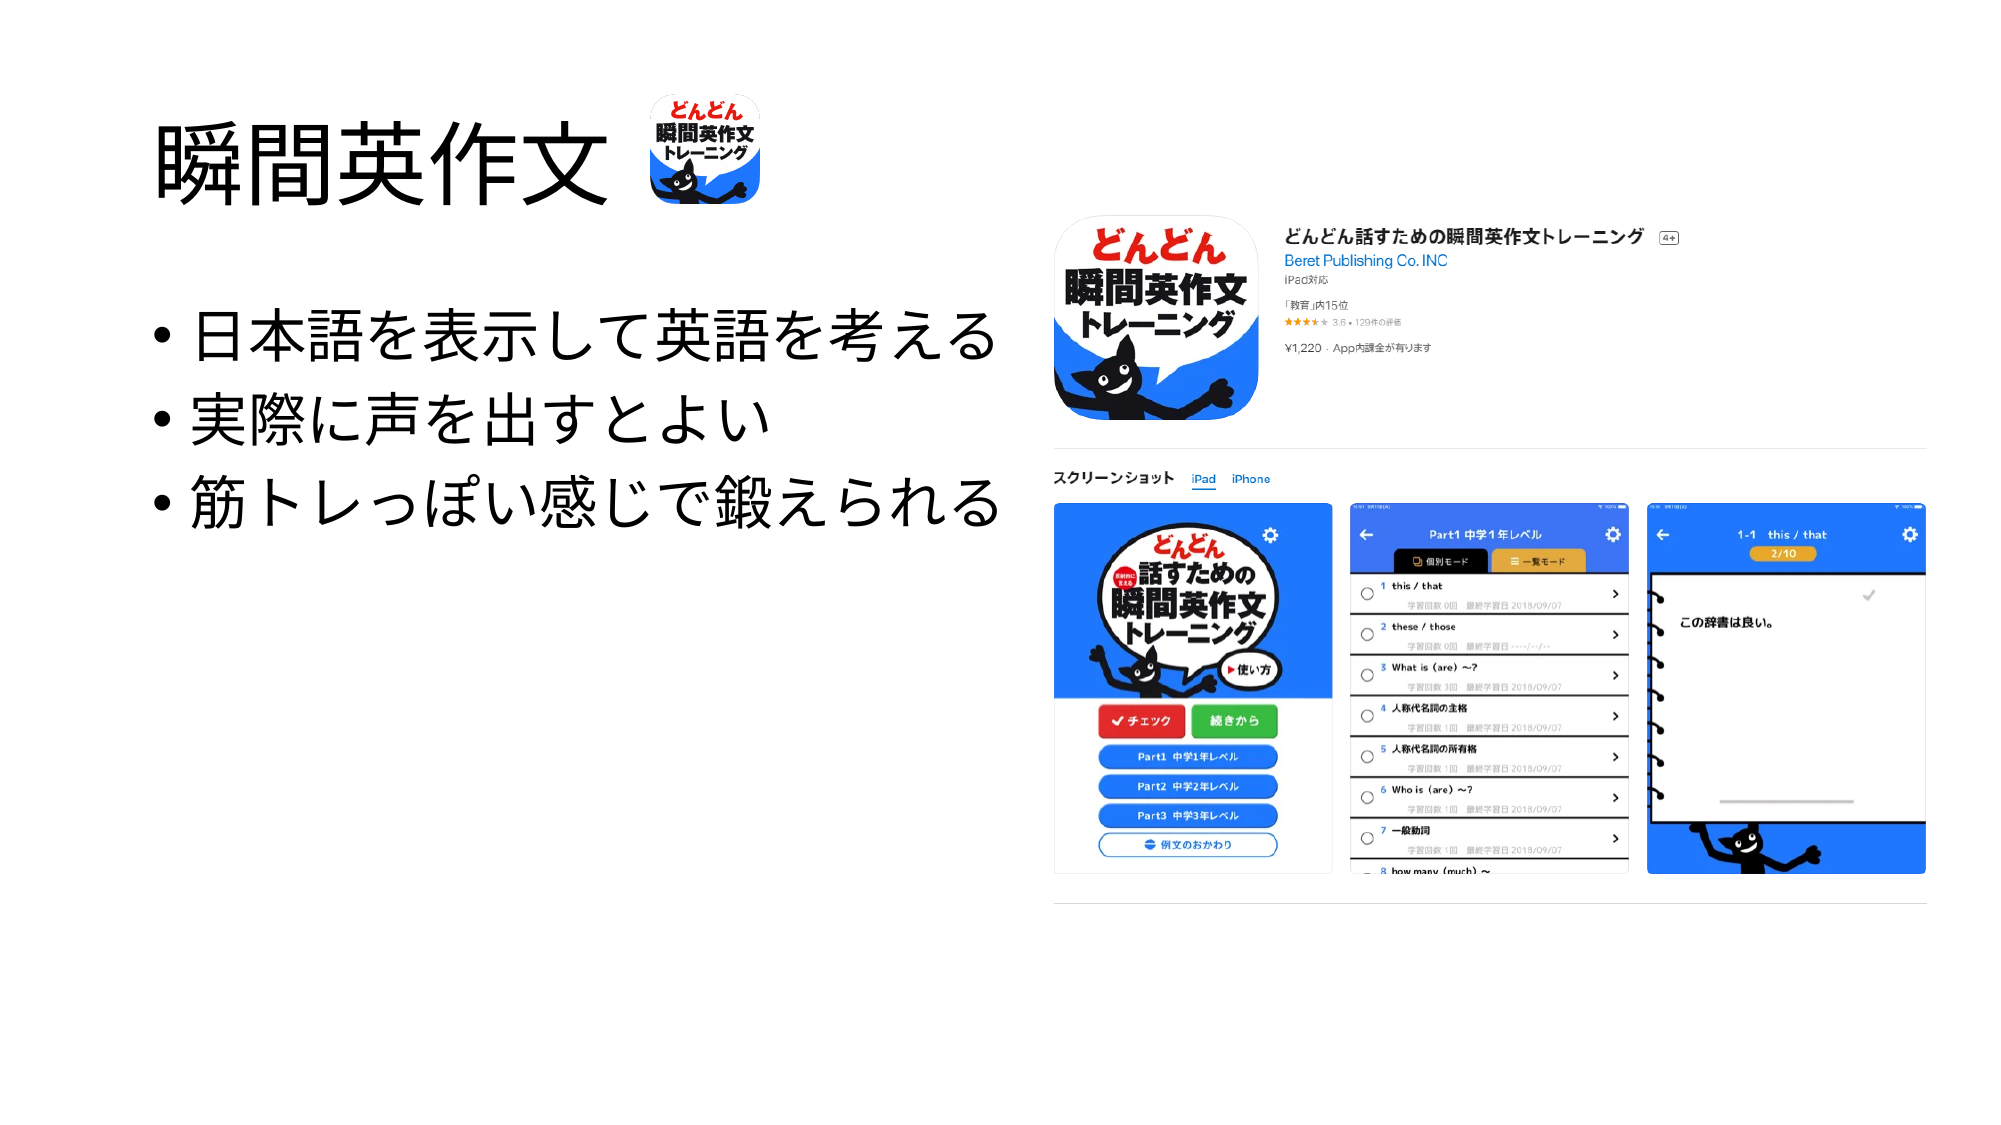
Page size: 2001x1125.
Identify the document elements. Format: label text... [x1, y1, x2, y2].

picture [1038, 211, 1945, 914]
picture [650, 94, 760, 204]
list 日本語を表示して英語を考える 実際に声を出すとよい 筋トレっぽい感じで鍛えられる [137, 299, 1863, 1014]
title 瞬間英作文 [137, 59, 1863, 278]
